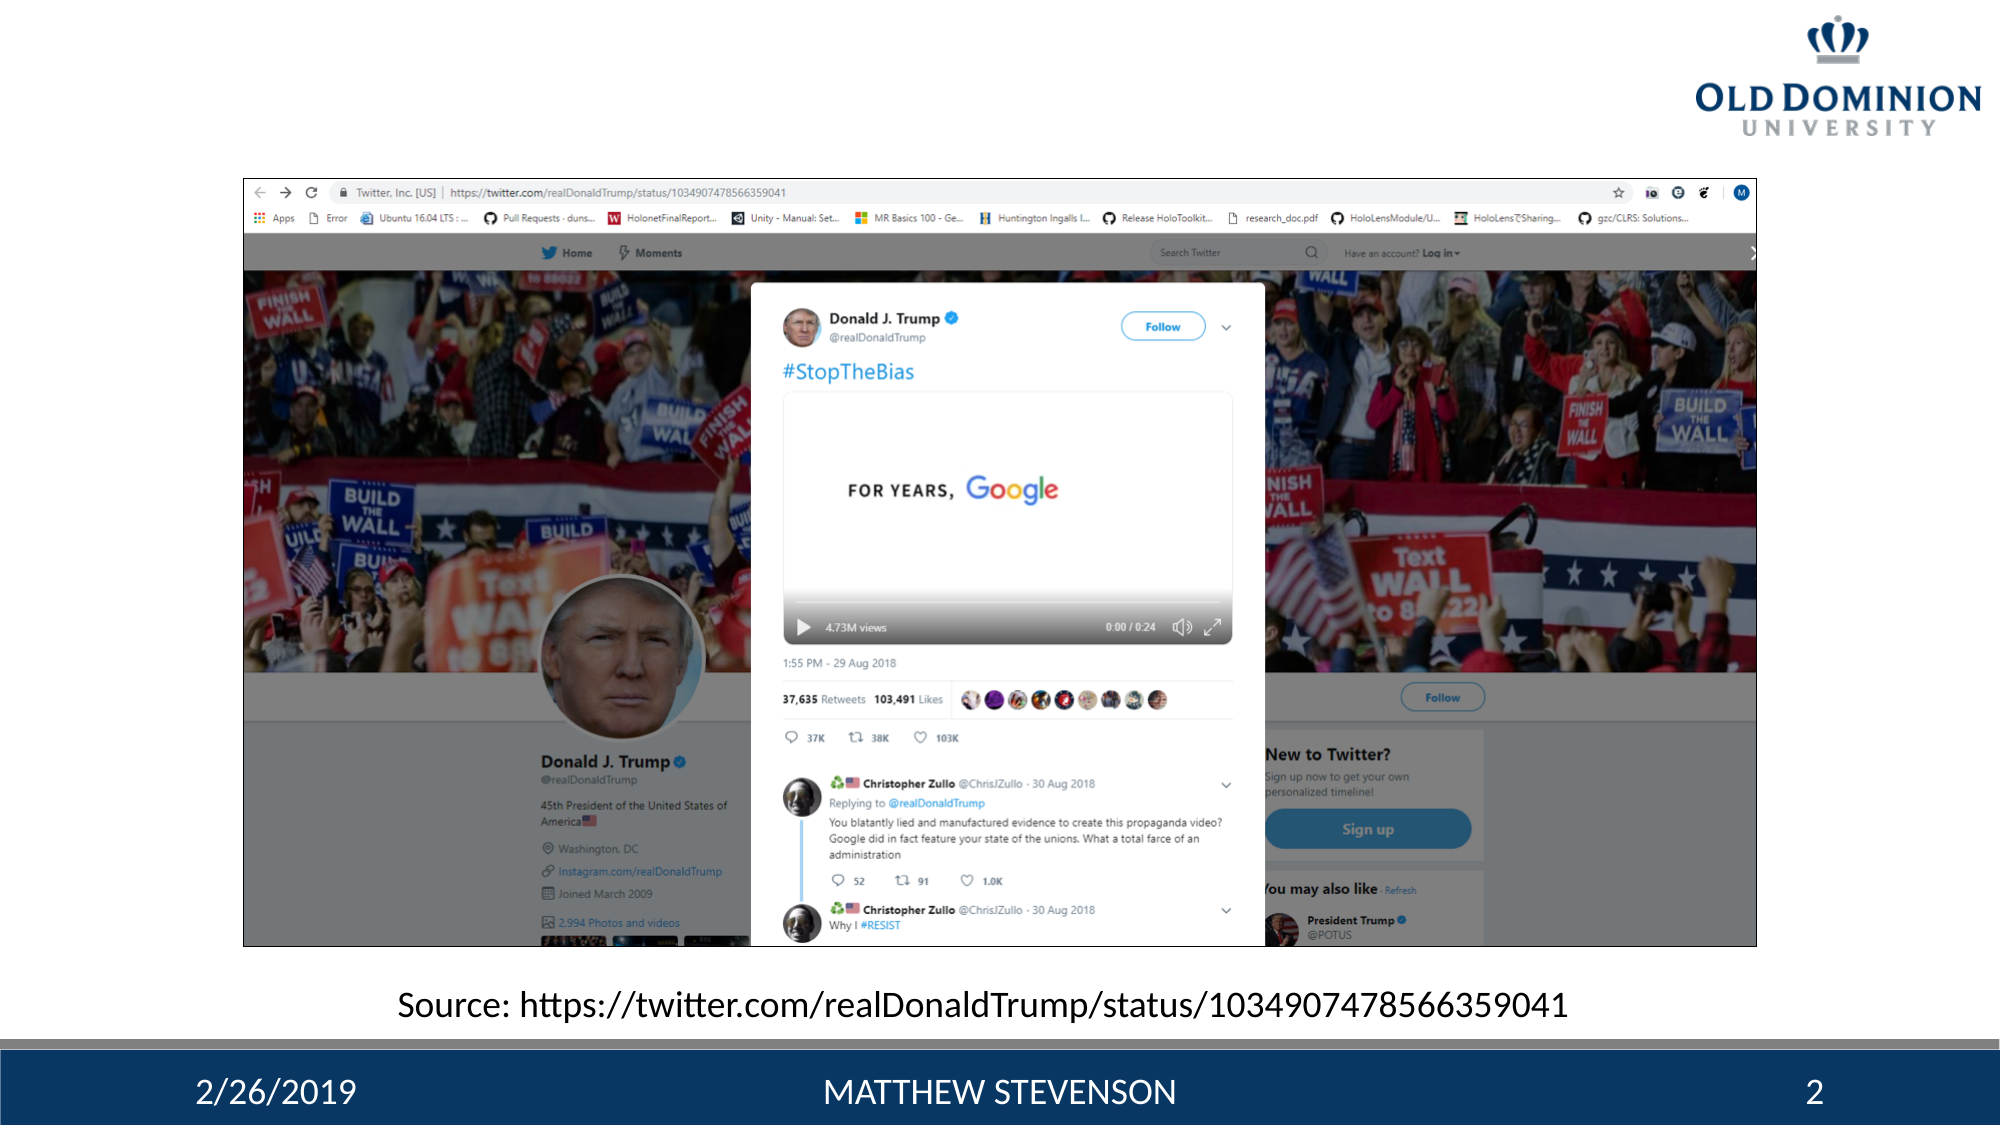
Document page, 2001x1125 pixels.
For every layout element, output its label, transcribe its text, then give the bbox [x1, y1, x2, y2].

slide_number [180, 1059, 586, 1120]
picture [242, 177, 1758, 947]
text_box Source: https://twitter.com/realDonaldTrump/status/1034907478566359041 [382, 972, 1589, 1033]
slide_number 2 [1624, 1059, 1840, 1120]
picture [1696, 15, 1982, 136]
footer Matthew Stevenson [604, 1059, 1396, 1120]
